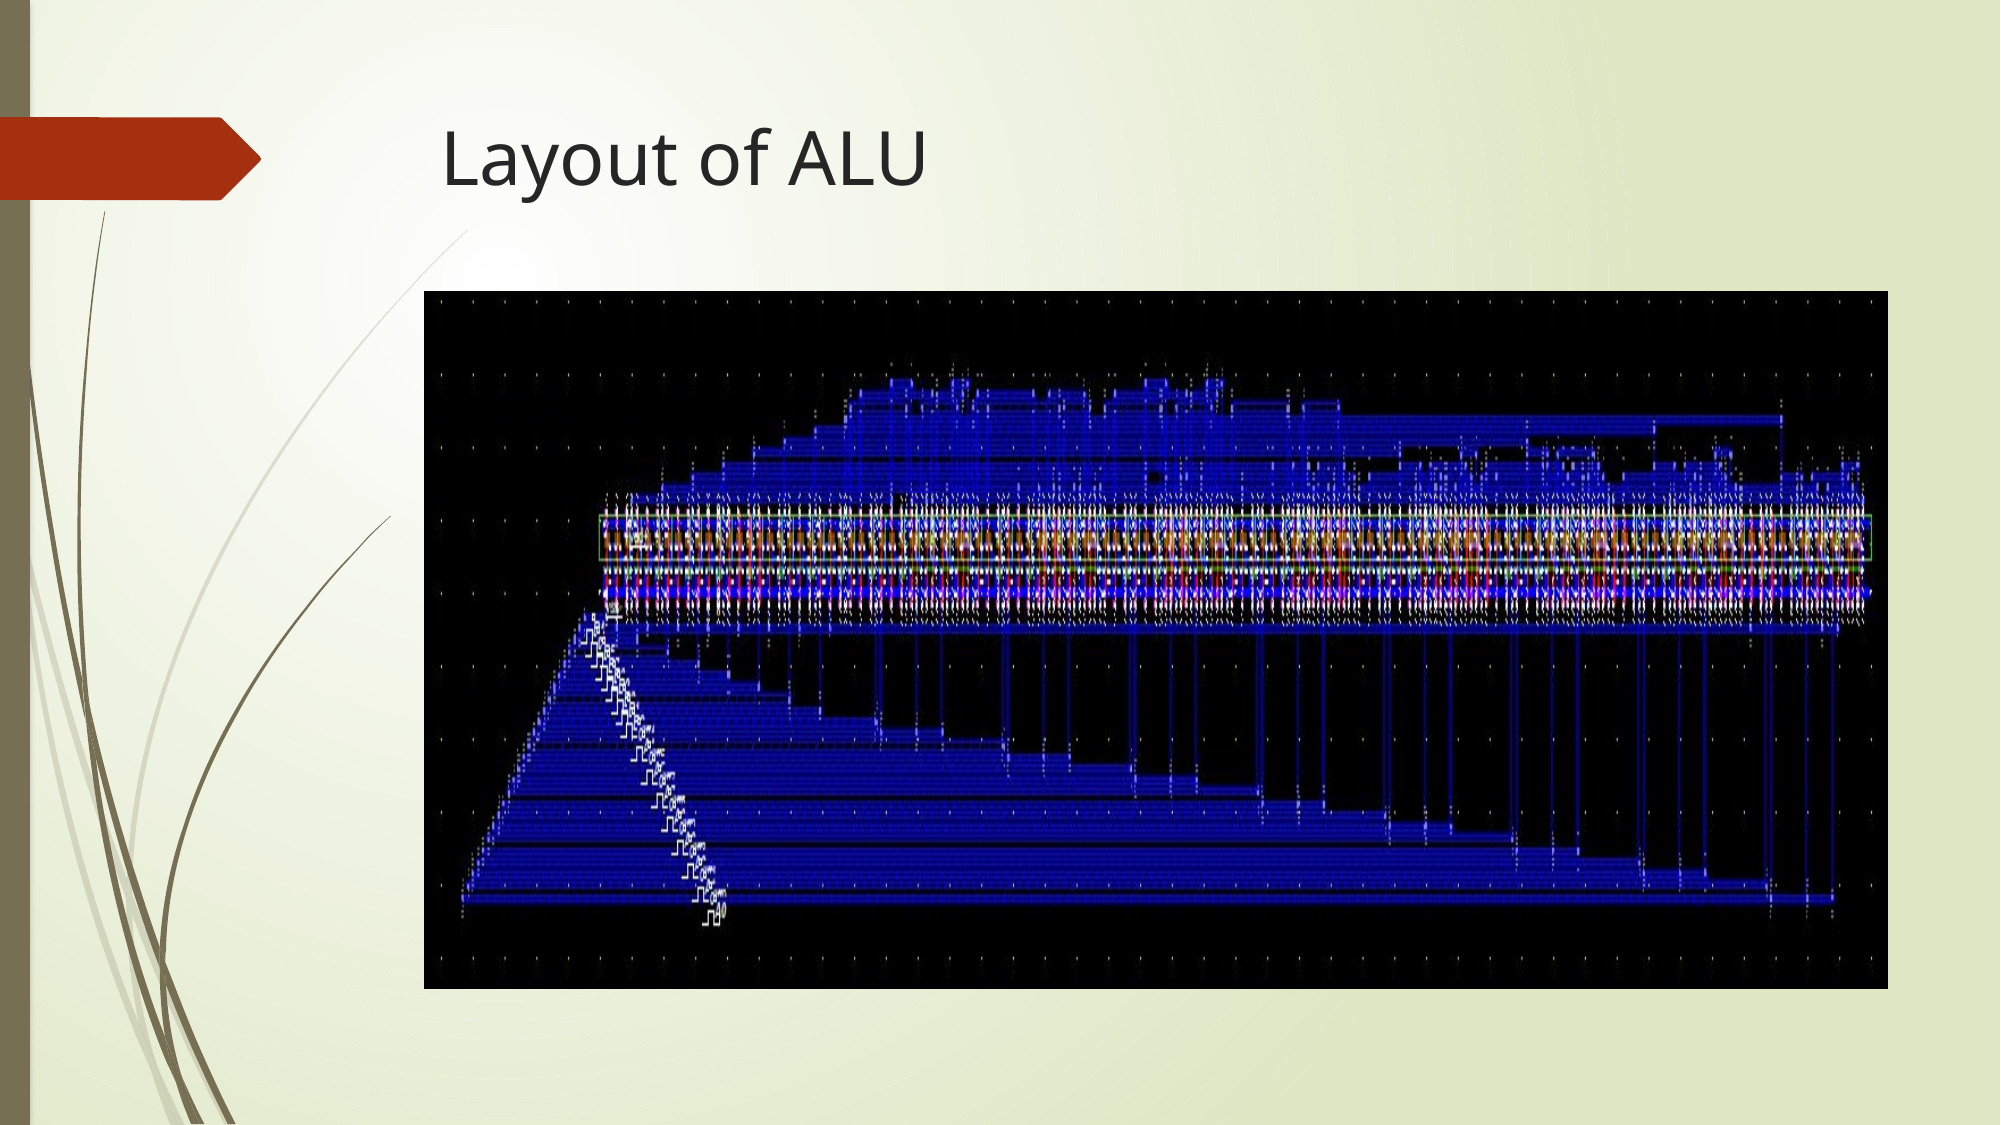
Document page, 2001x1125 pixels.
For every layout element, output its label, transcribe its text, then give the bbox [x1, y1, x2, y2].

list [424, 291, 1888, 989]
title Layout of ALU [425, 102, 1888, 291]
